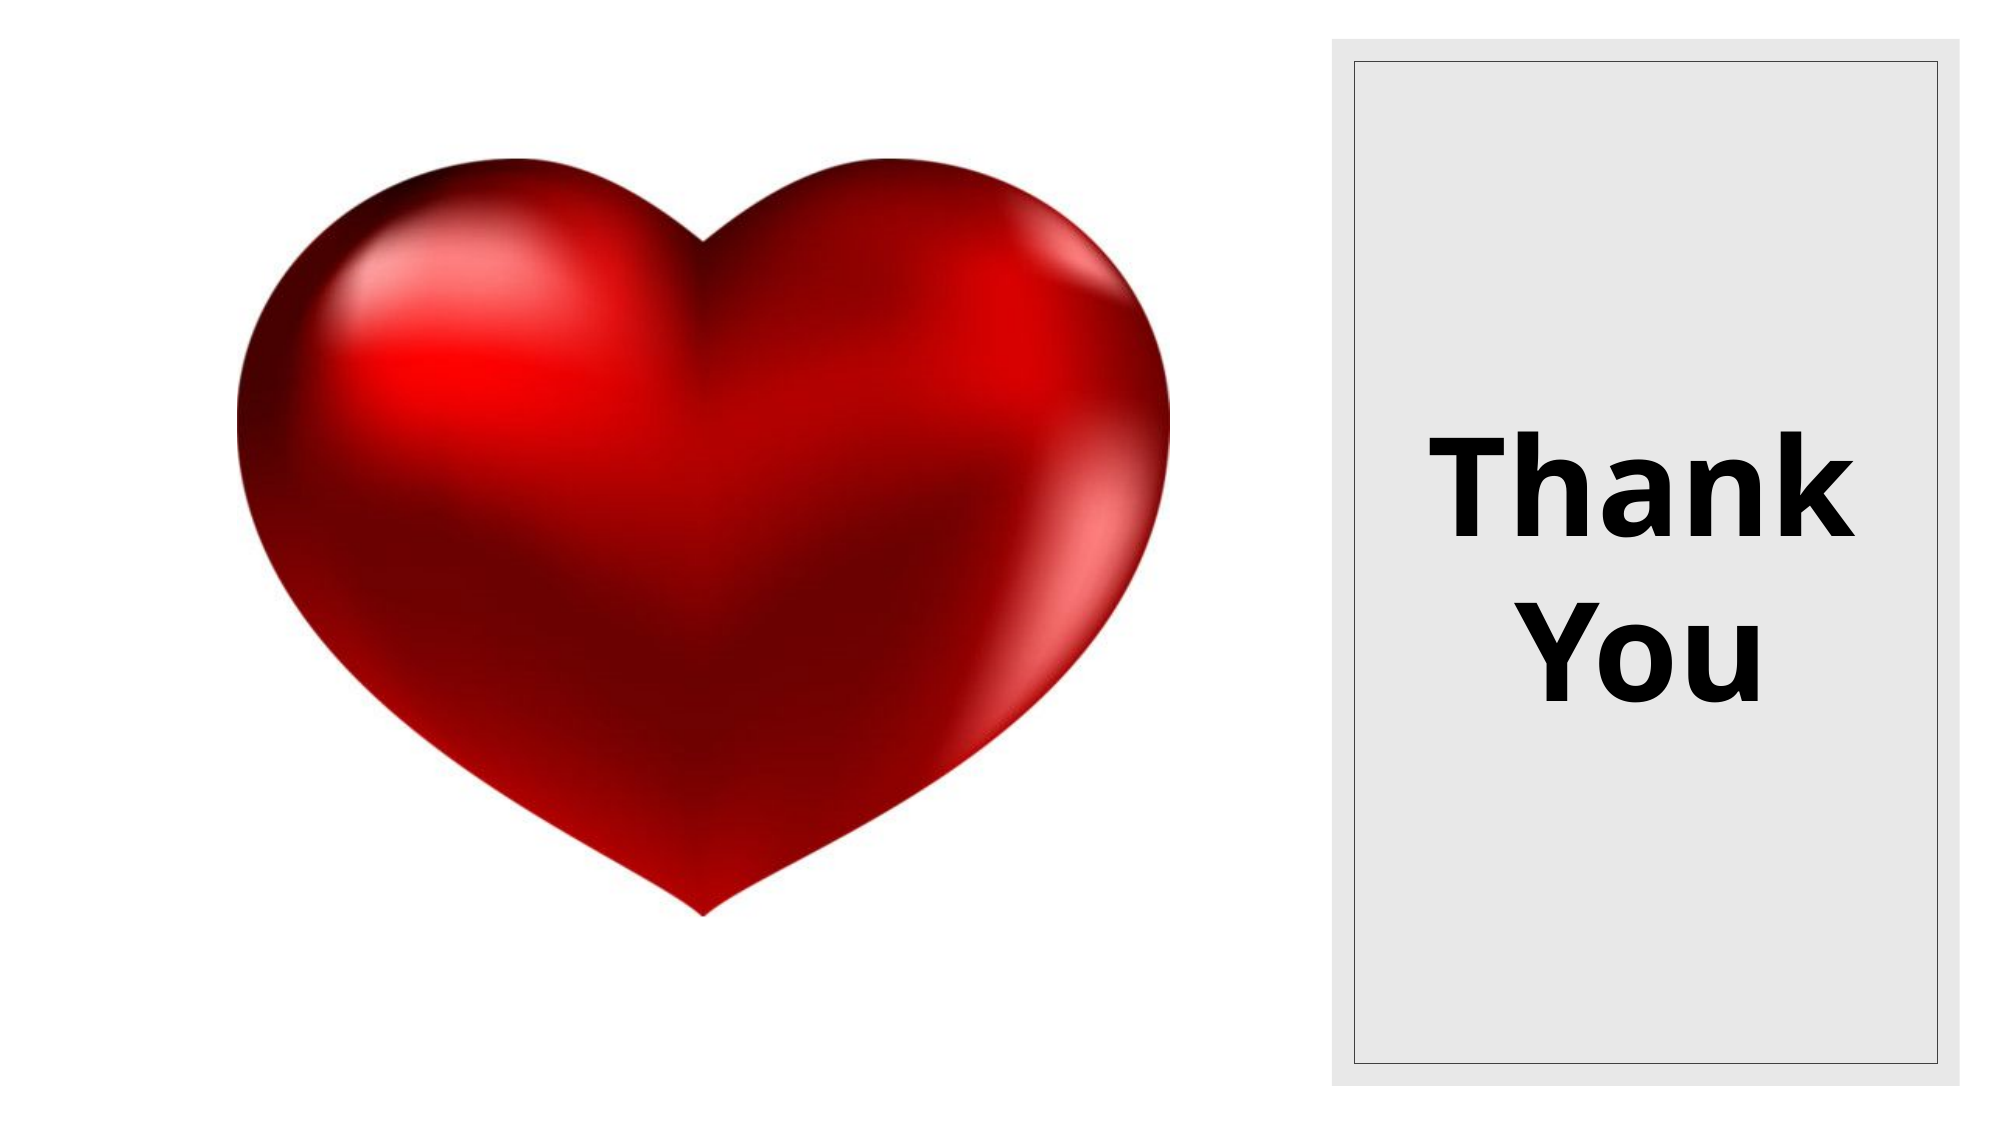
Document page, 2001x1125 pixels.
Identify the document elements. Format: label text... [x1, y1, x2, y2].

title Thank You [1377, 362, 1907, 737]
picture [237, 99, 1170, 975]
